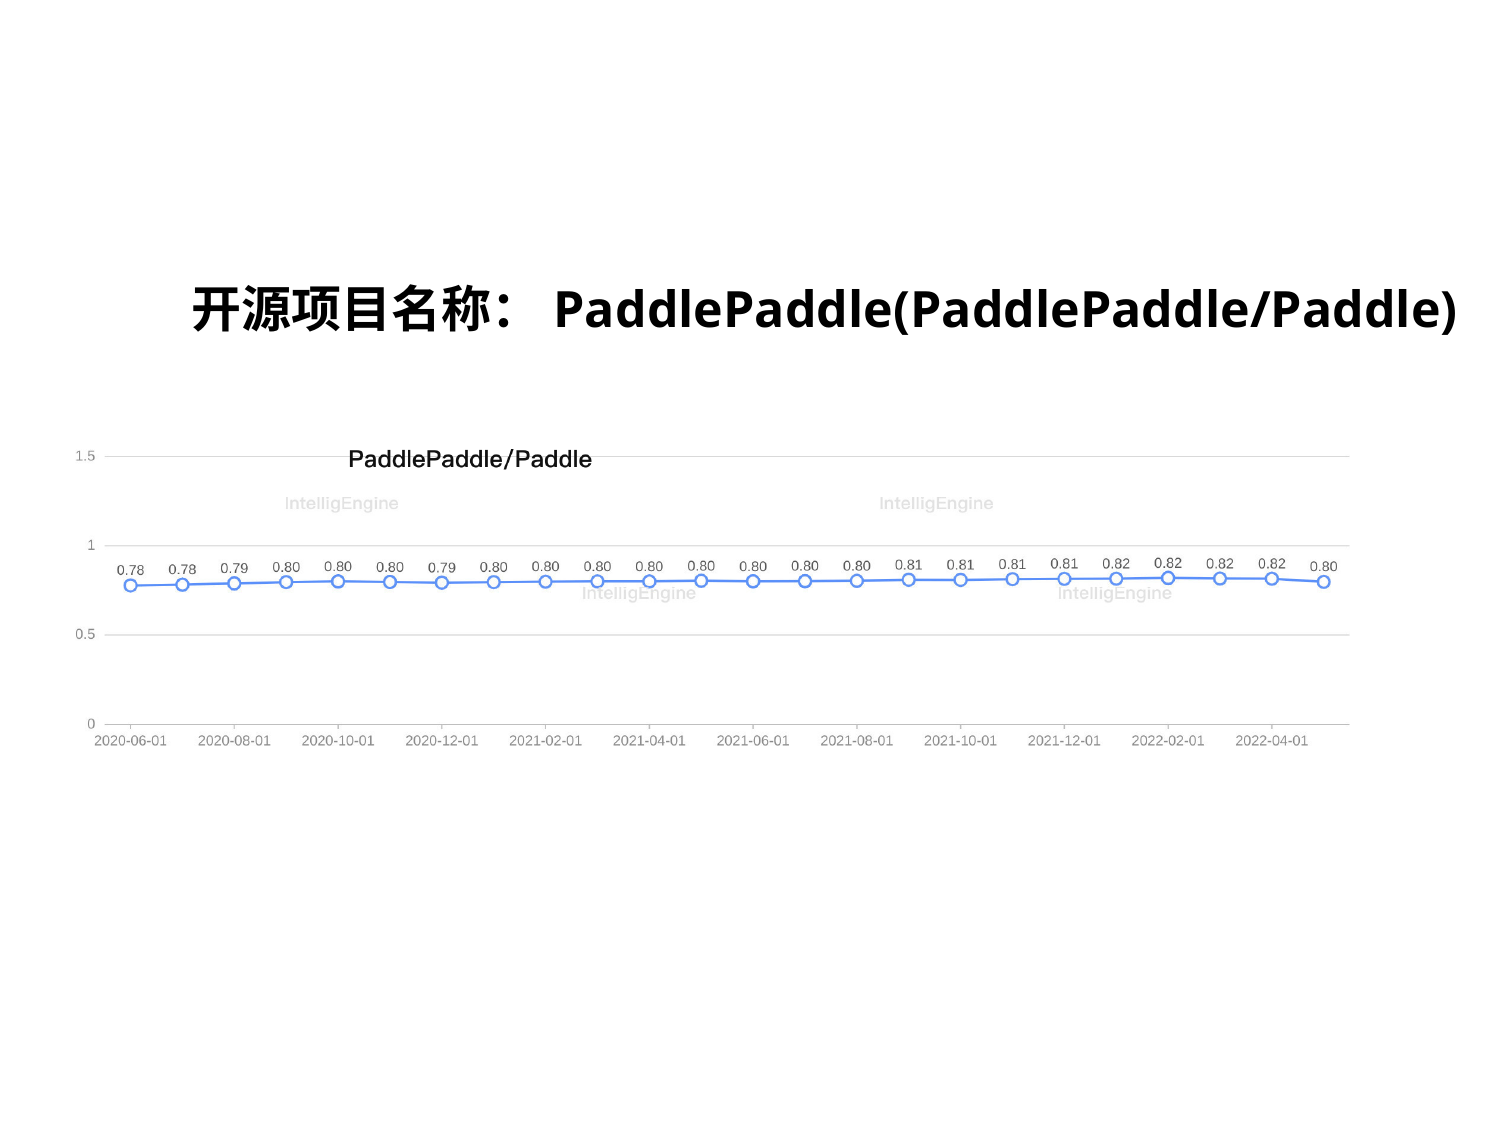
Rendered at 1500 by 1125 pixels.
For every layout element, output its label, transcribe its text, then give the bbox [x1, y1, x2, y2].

text_box 开源项目名称：PaddlePaddle(PaddlePaddle/Paddle) [176, 224, 1474, 345]
picture [74, 449, 1351, 748]
